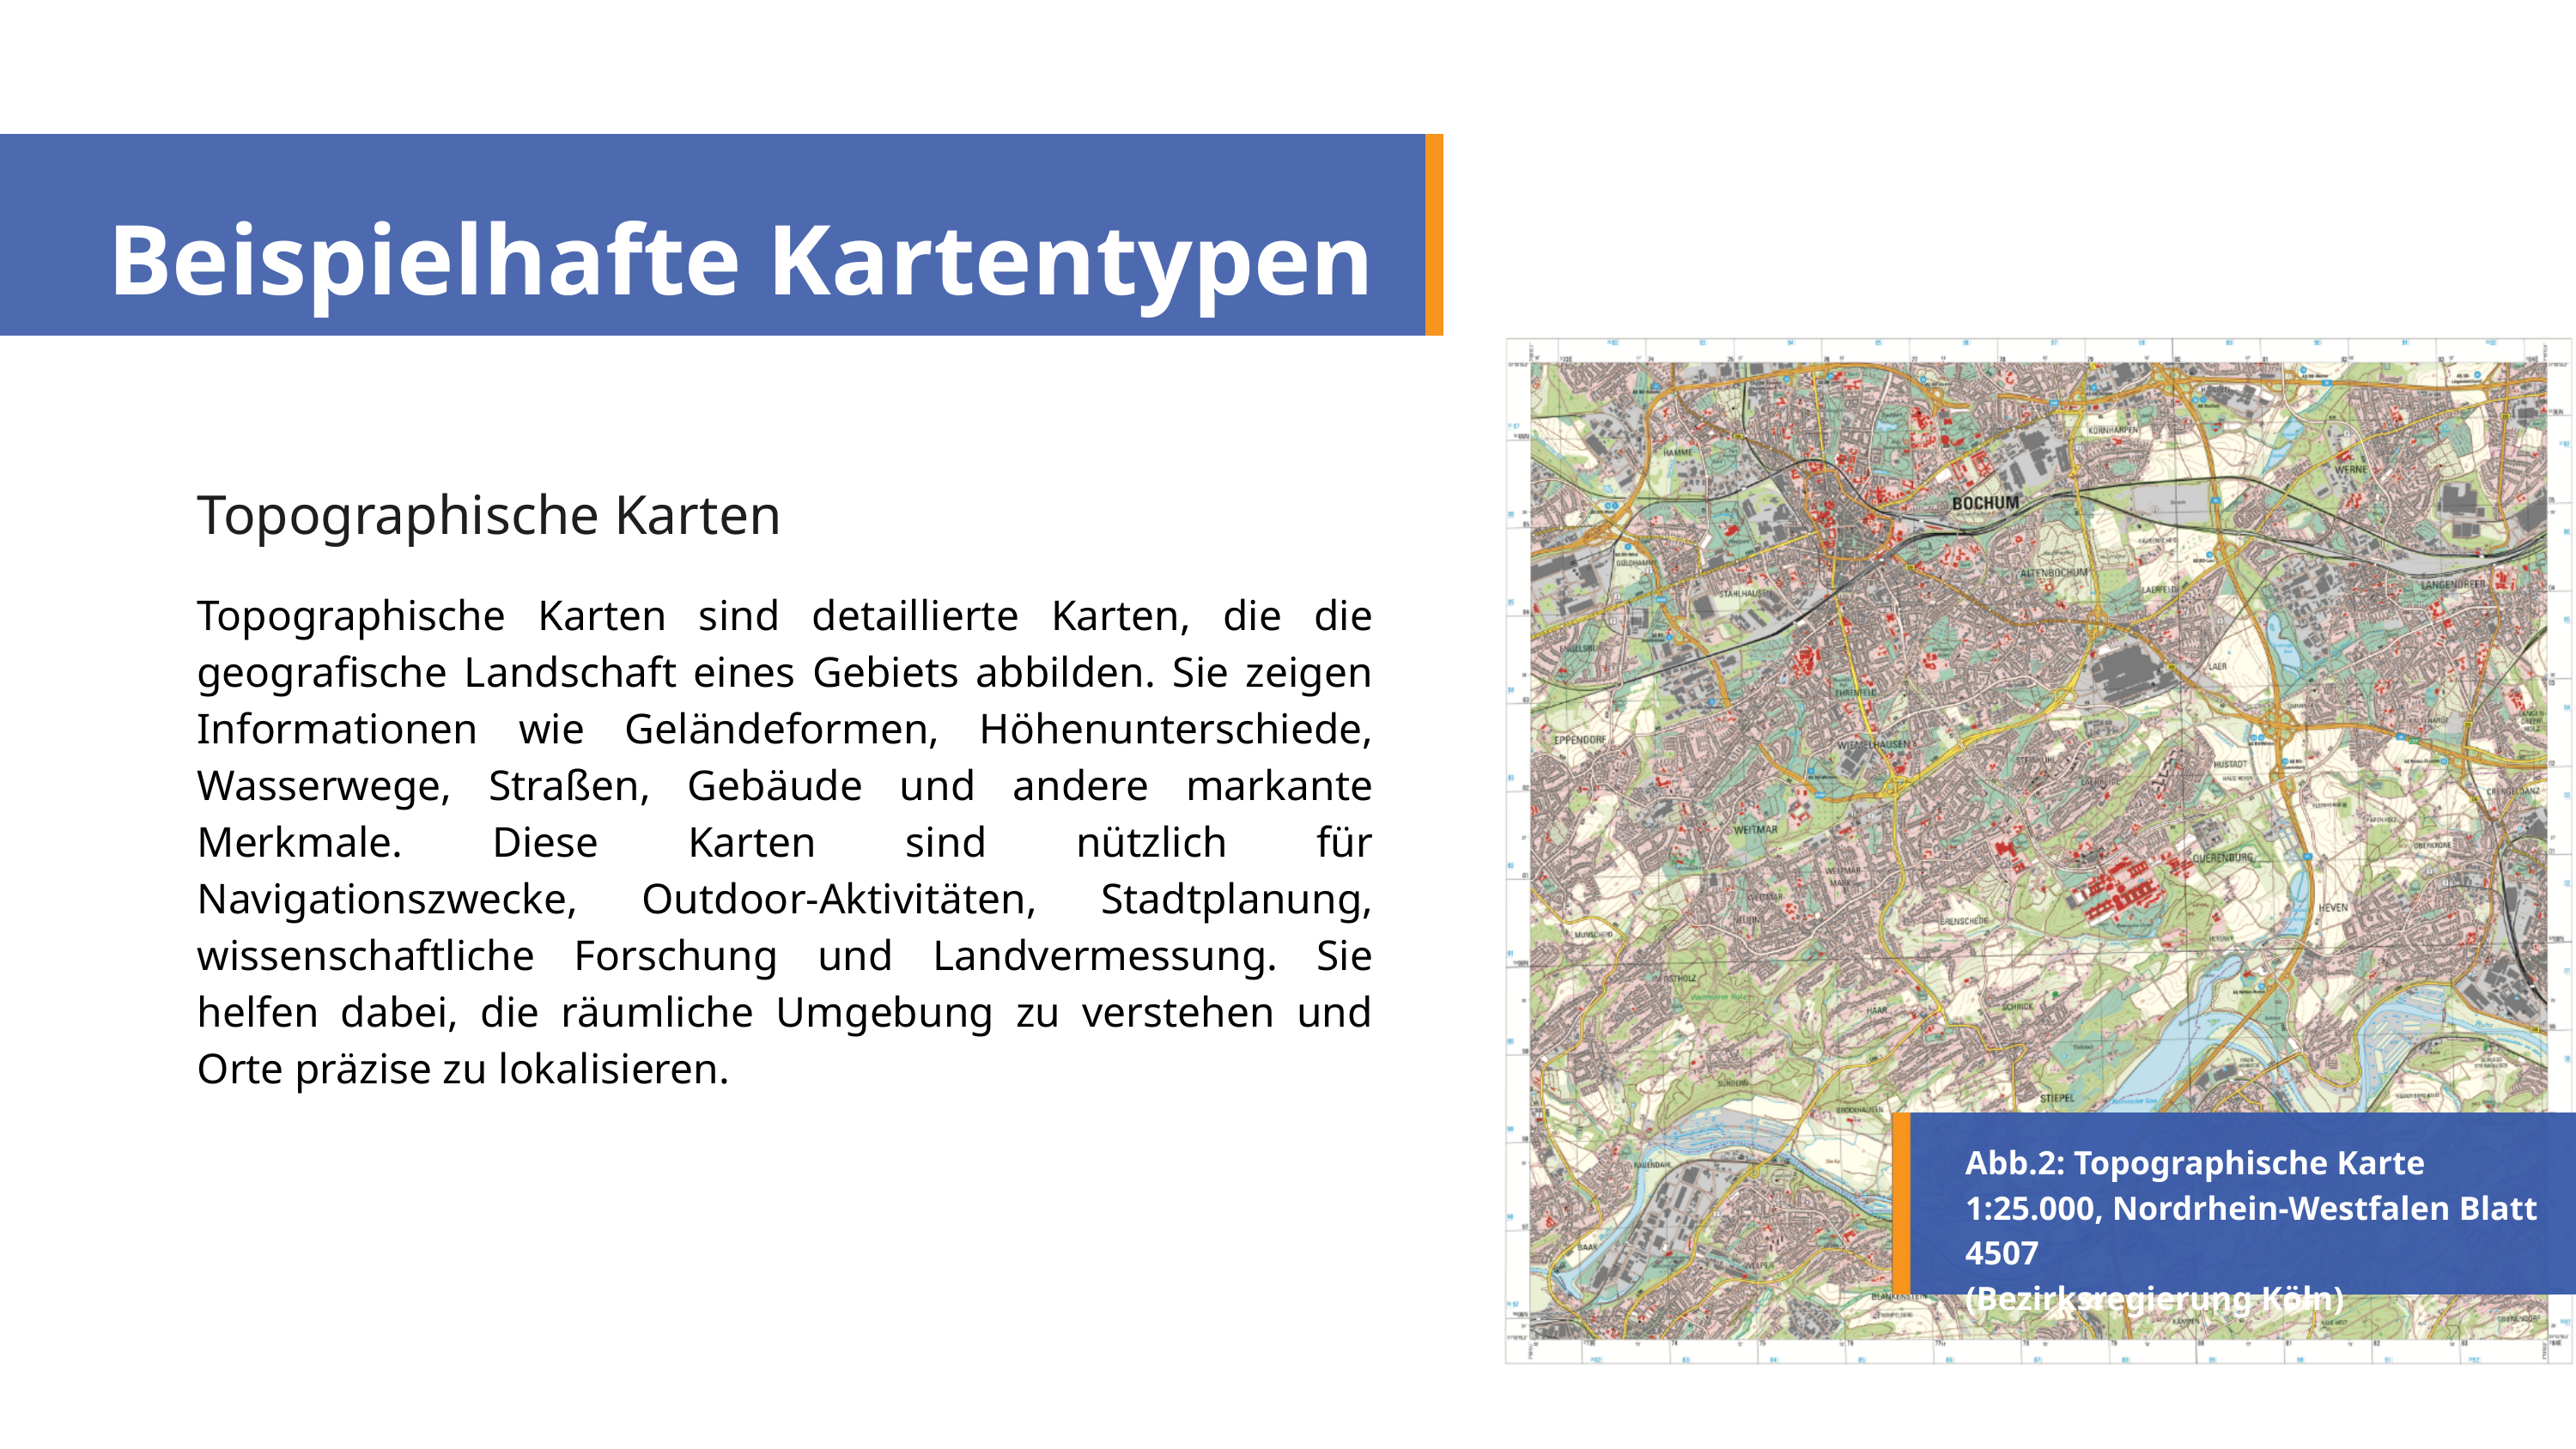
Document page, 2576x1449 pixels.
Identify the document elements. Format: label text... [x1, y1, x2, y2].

picture [1504, 335, 2576, 1367]
text_box Topographische Karten sind detaillierte Karten, die die geografische Landschaft eines Gebiets abbilden. Sie zeigen Informationen wie Geländeformen, Höhenunterschiede, Wasserwege, Straßen, Gebäude und andere markante Merkmale. Diese Karten sind nützlich für Navigationszwecke, Outdoor-Aktivitäten, Stadtplanung, wissenschaftliche Forschung und Landvermessung. Sie helfen dabei, die räumliche Umgebung zu verstehen und Orte präzise zu lokalisieren. [197, 582, 1376, 1270]
text_box Topographische Karten [197, 469, 1283, 555]
picture [0, 133, 1443, 336]
